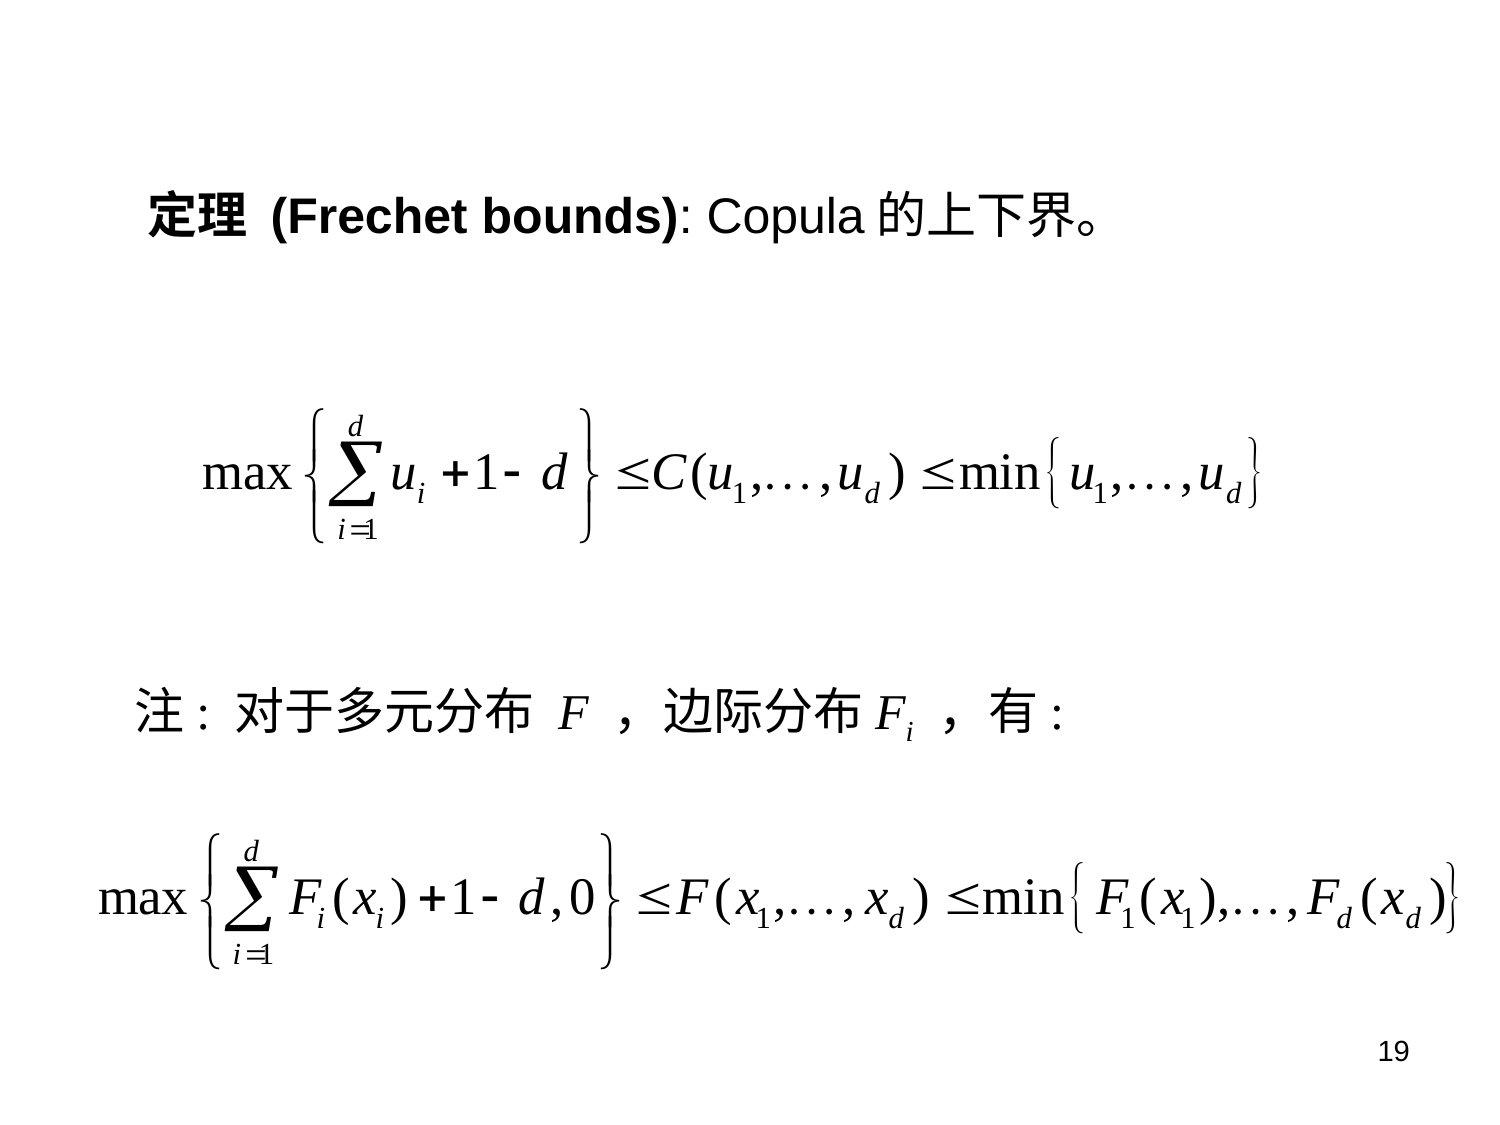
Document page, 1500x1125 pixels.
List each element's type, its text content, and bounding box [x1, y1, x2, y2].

text_box 定理 (Frechet bounds): Copula的上下界。 [132, 175, 1376, 251]
text_box 注: 对于多元分布 F ，边际分布Fi ，有: [119, 672, 1079, 816]
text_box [194, 396, 1282, 556]
slide_number 19 [1074, 1024, 1425, 1103]
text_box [90, 822, 1477, 981]
